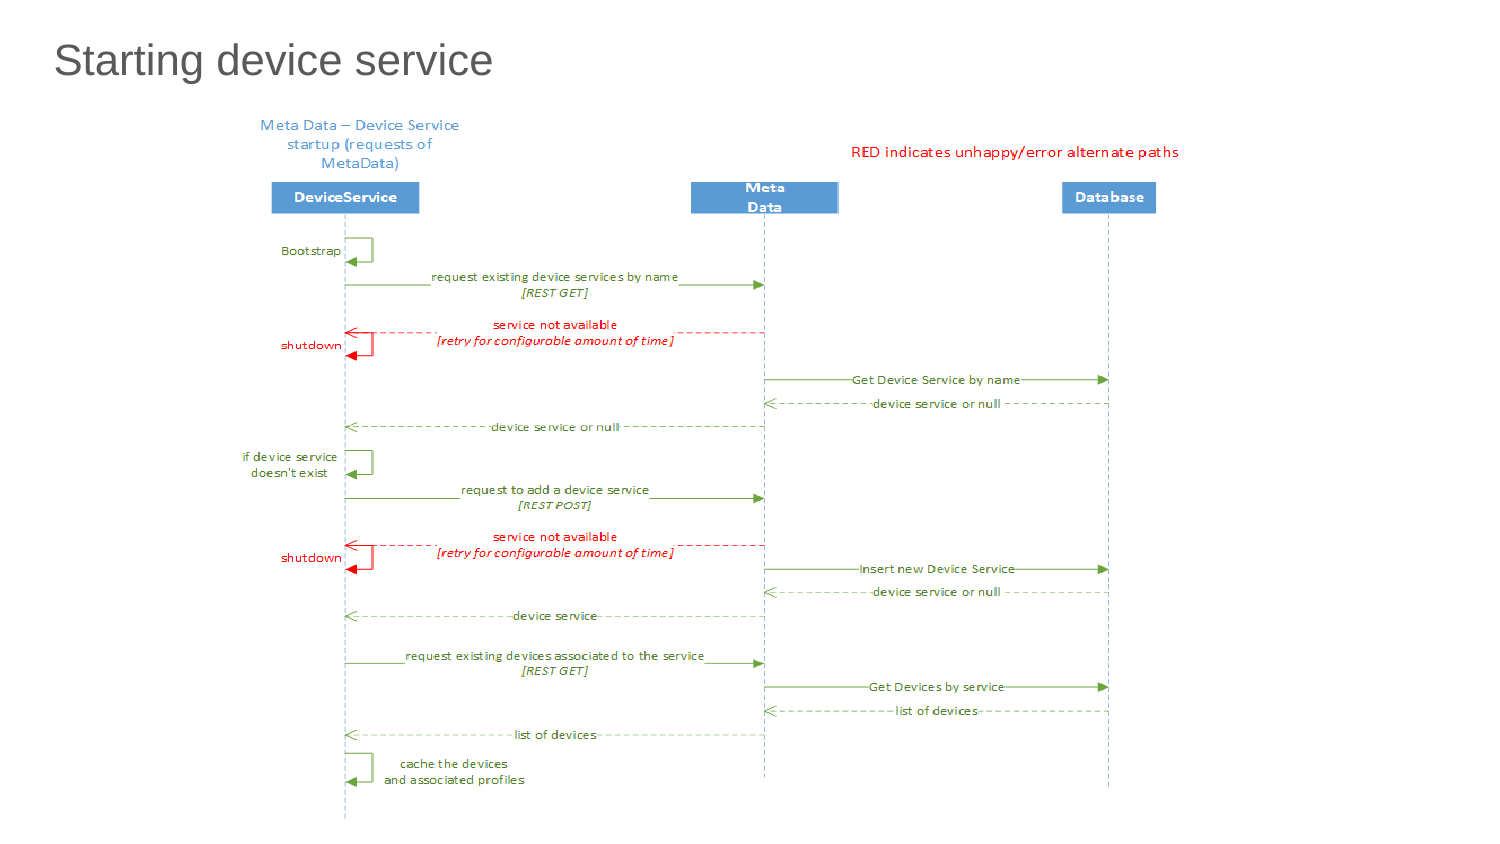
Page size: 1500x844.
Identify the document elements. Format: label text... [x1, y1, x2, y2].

title Starting device service [38, 23, 1437, 117]
picture [232, 109, 1189, 820]
